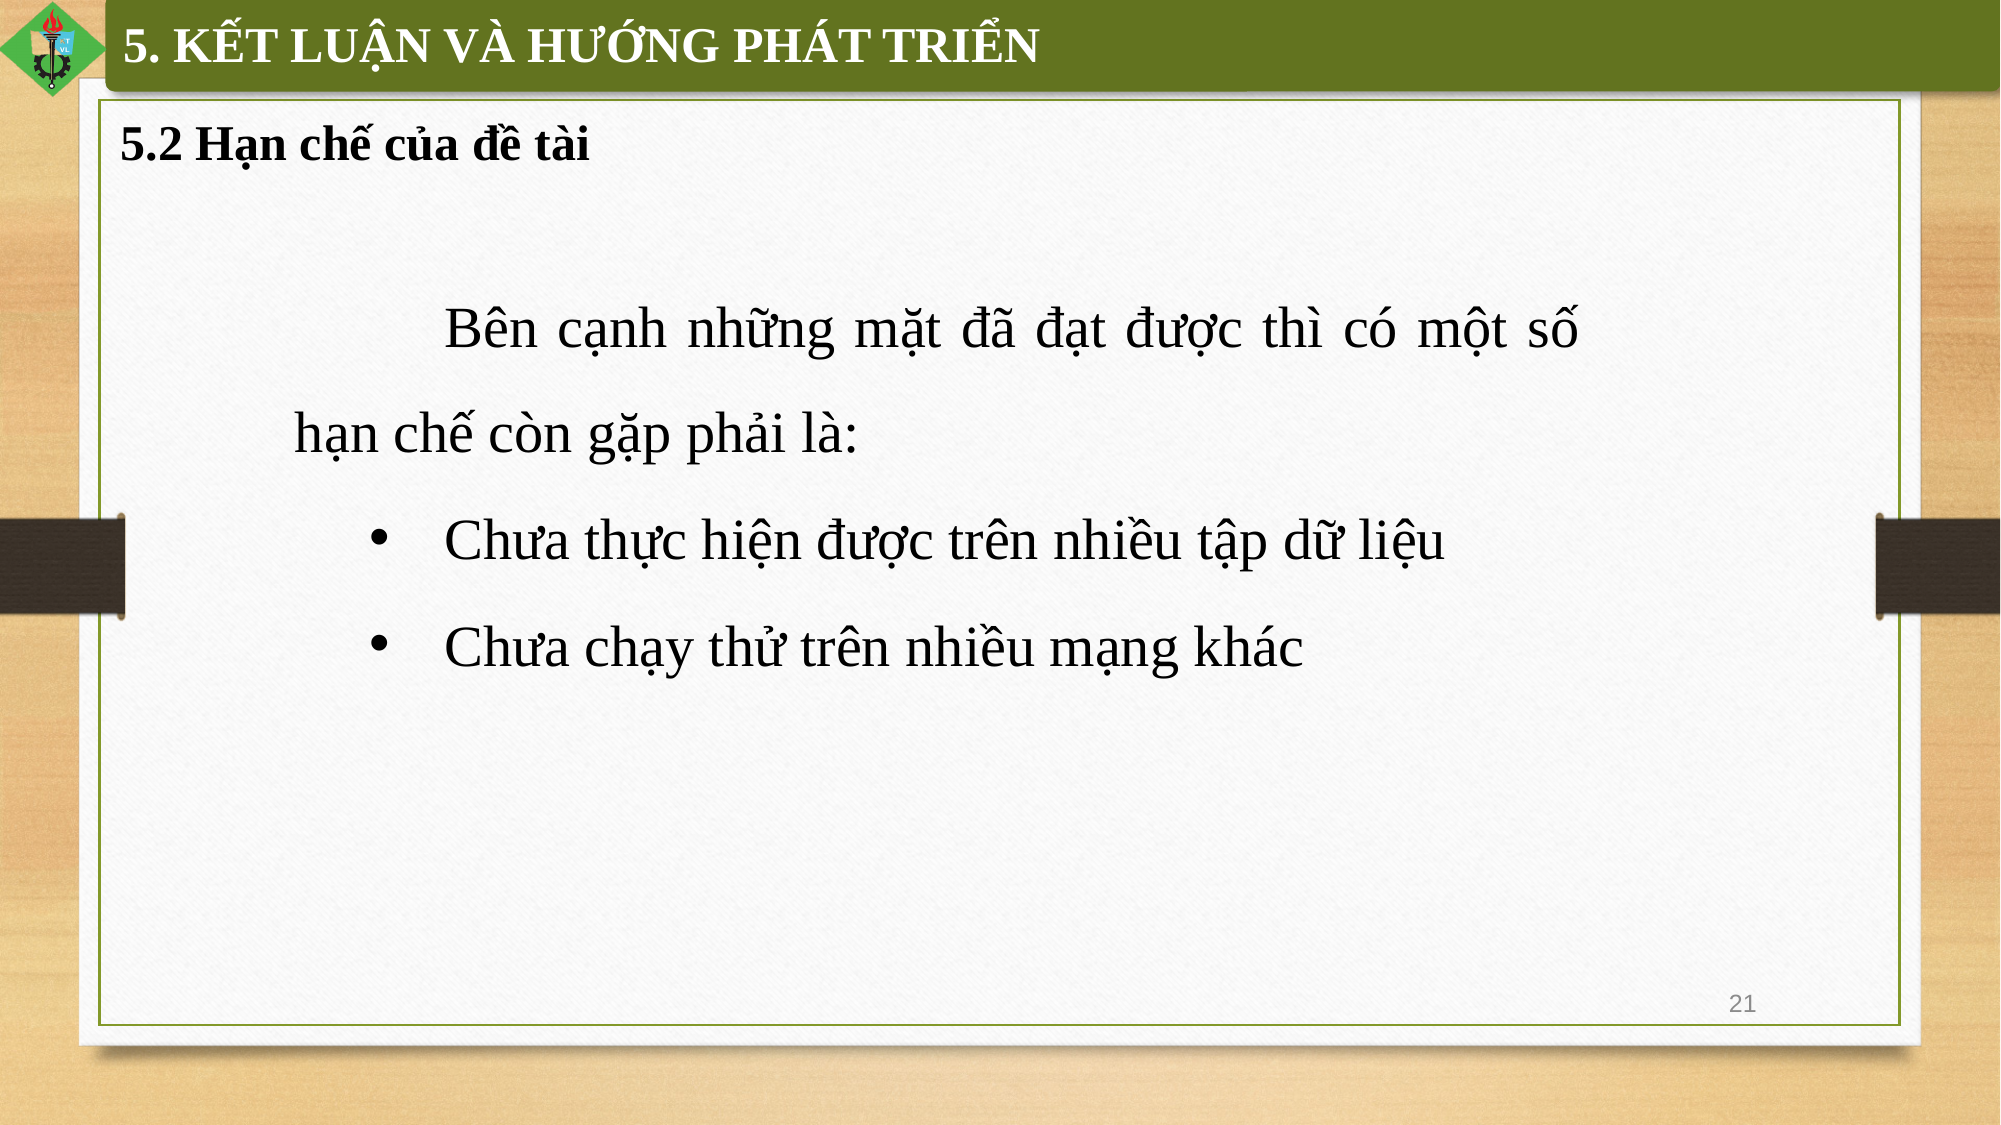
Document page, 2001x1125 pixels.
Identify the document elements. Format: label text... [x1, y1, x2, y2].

text_box Bên cạnh những mặt đã đạt được thì có một số hạn chế còn gặp phải là: Chưa thực hiện được trên nhiều tập dữ liệu Chưa chạy thử trên nhiều mạng khác [280, 246, 1595, 686]
text_box 5.2 Hạn chế của đề tài [106, 103, 1920, 233]
slide_number 21 [1698, 979, 1788, 1025]
text_box 5. KẾT LUẬN VÀ HƯỚNG PHÁT TRIỂN [106, 0, 2000, 91]
picture [0, 0, 2001, 1125]
